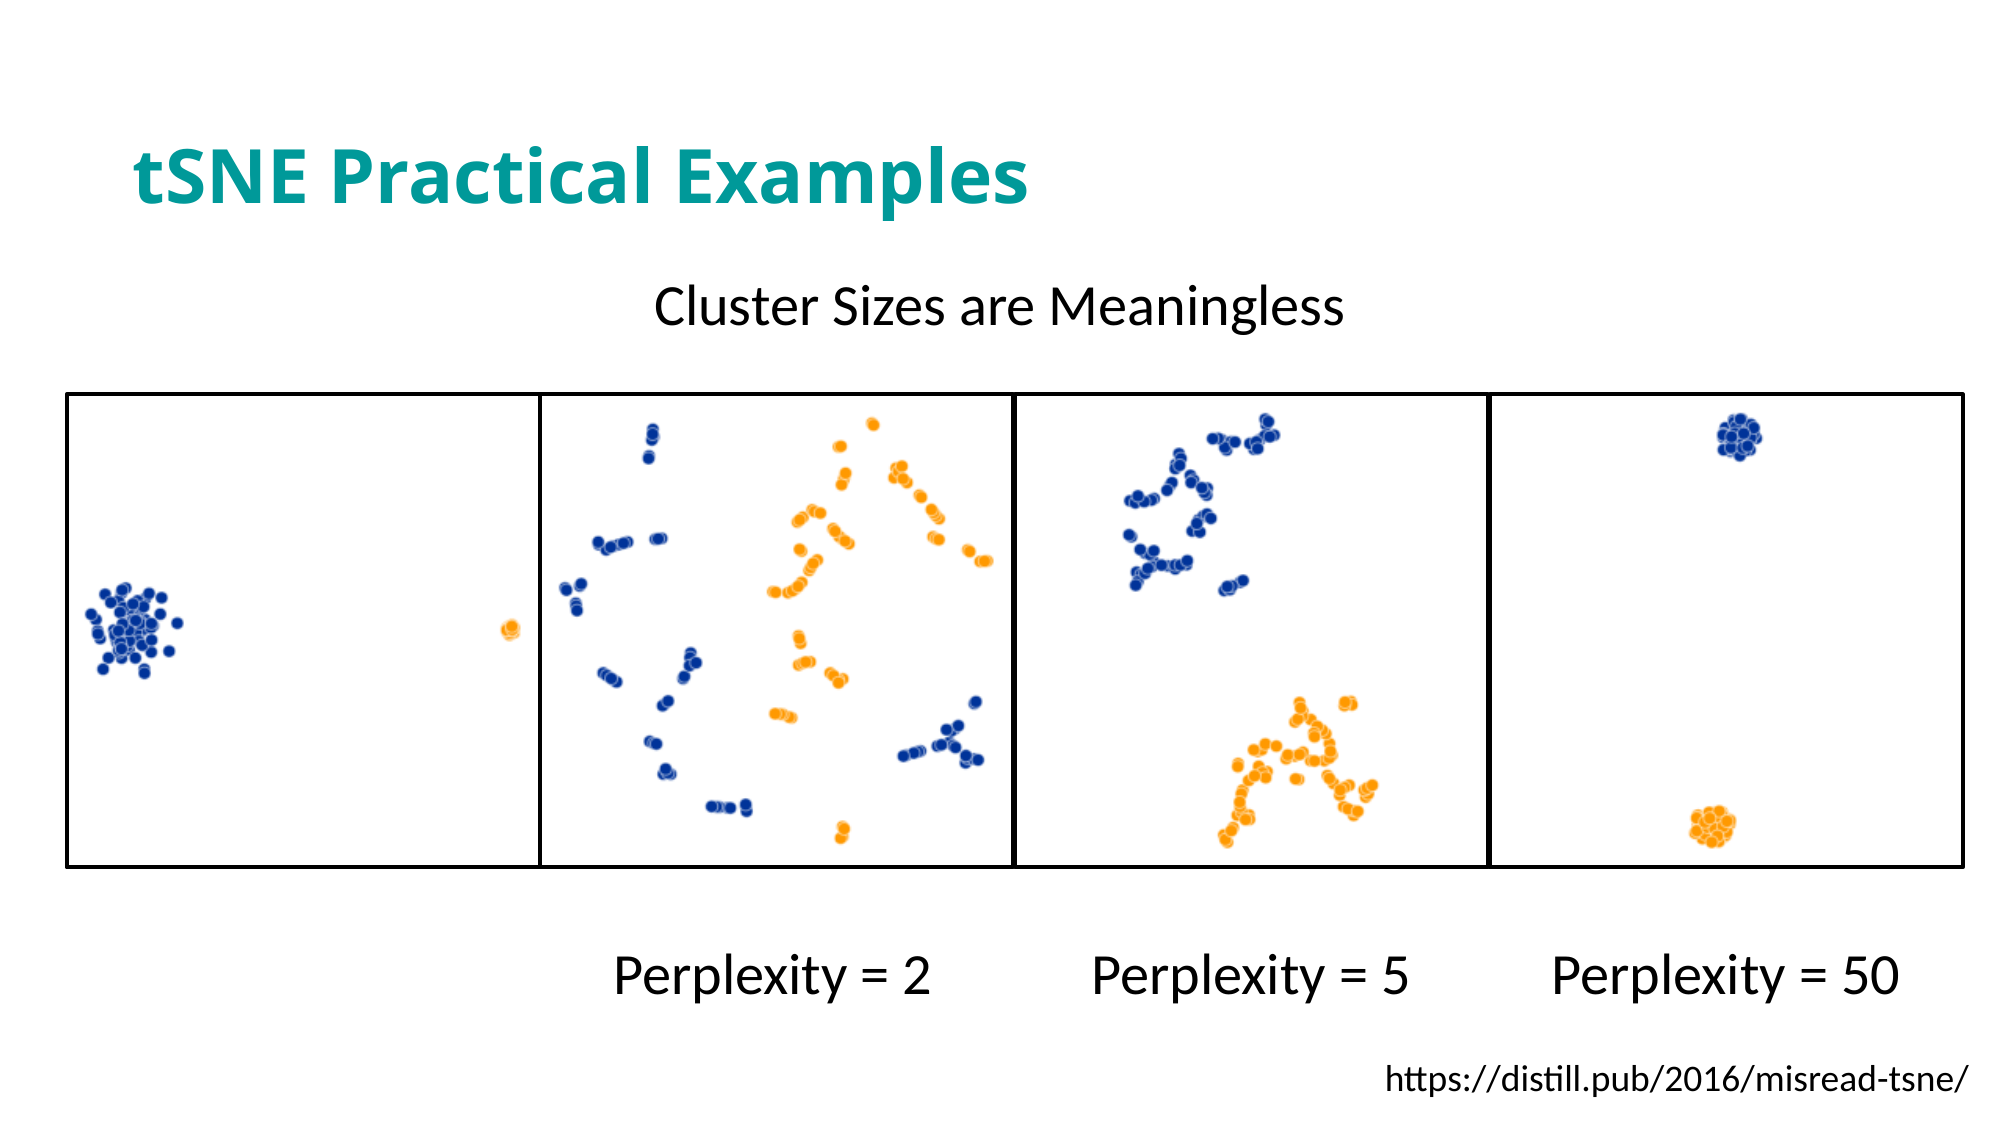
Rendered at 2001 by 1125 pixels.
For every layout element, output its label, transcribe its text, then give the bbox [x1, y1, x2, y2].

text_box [1016, 396, 1486, 1015]
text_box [542, 396, 1011, 1015]
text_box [1491, 396, 1961, 1015]
picture [68, 396, 538, 866]
text_box tSNE Practical Examples [117, 131, 1918, 260]
text_box https://distill.pub/2016/misread-tsne/ [1370, 1046, 1985, 1107]
text_box Cluster Sizes are Meaningless [639, 260, 1361, 345]
